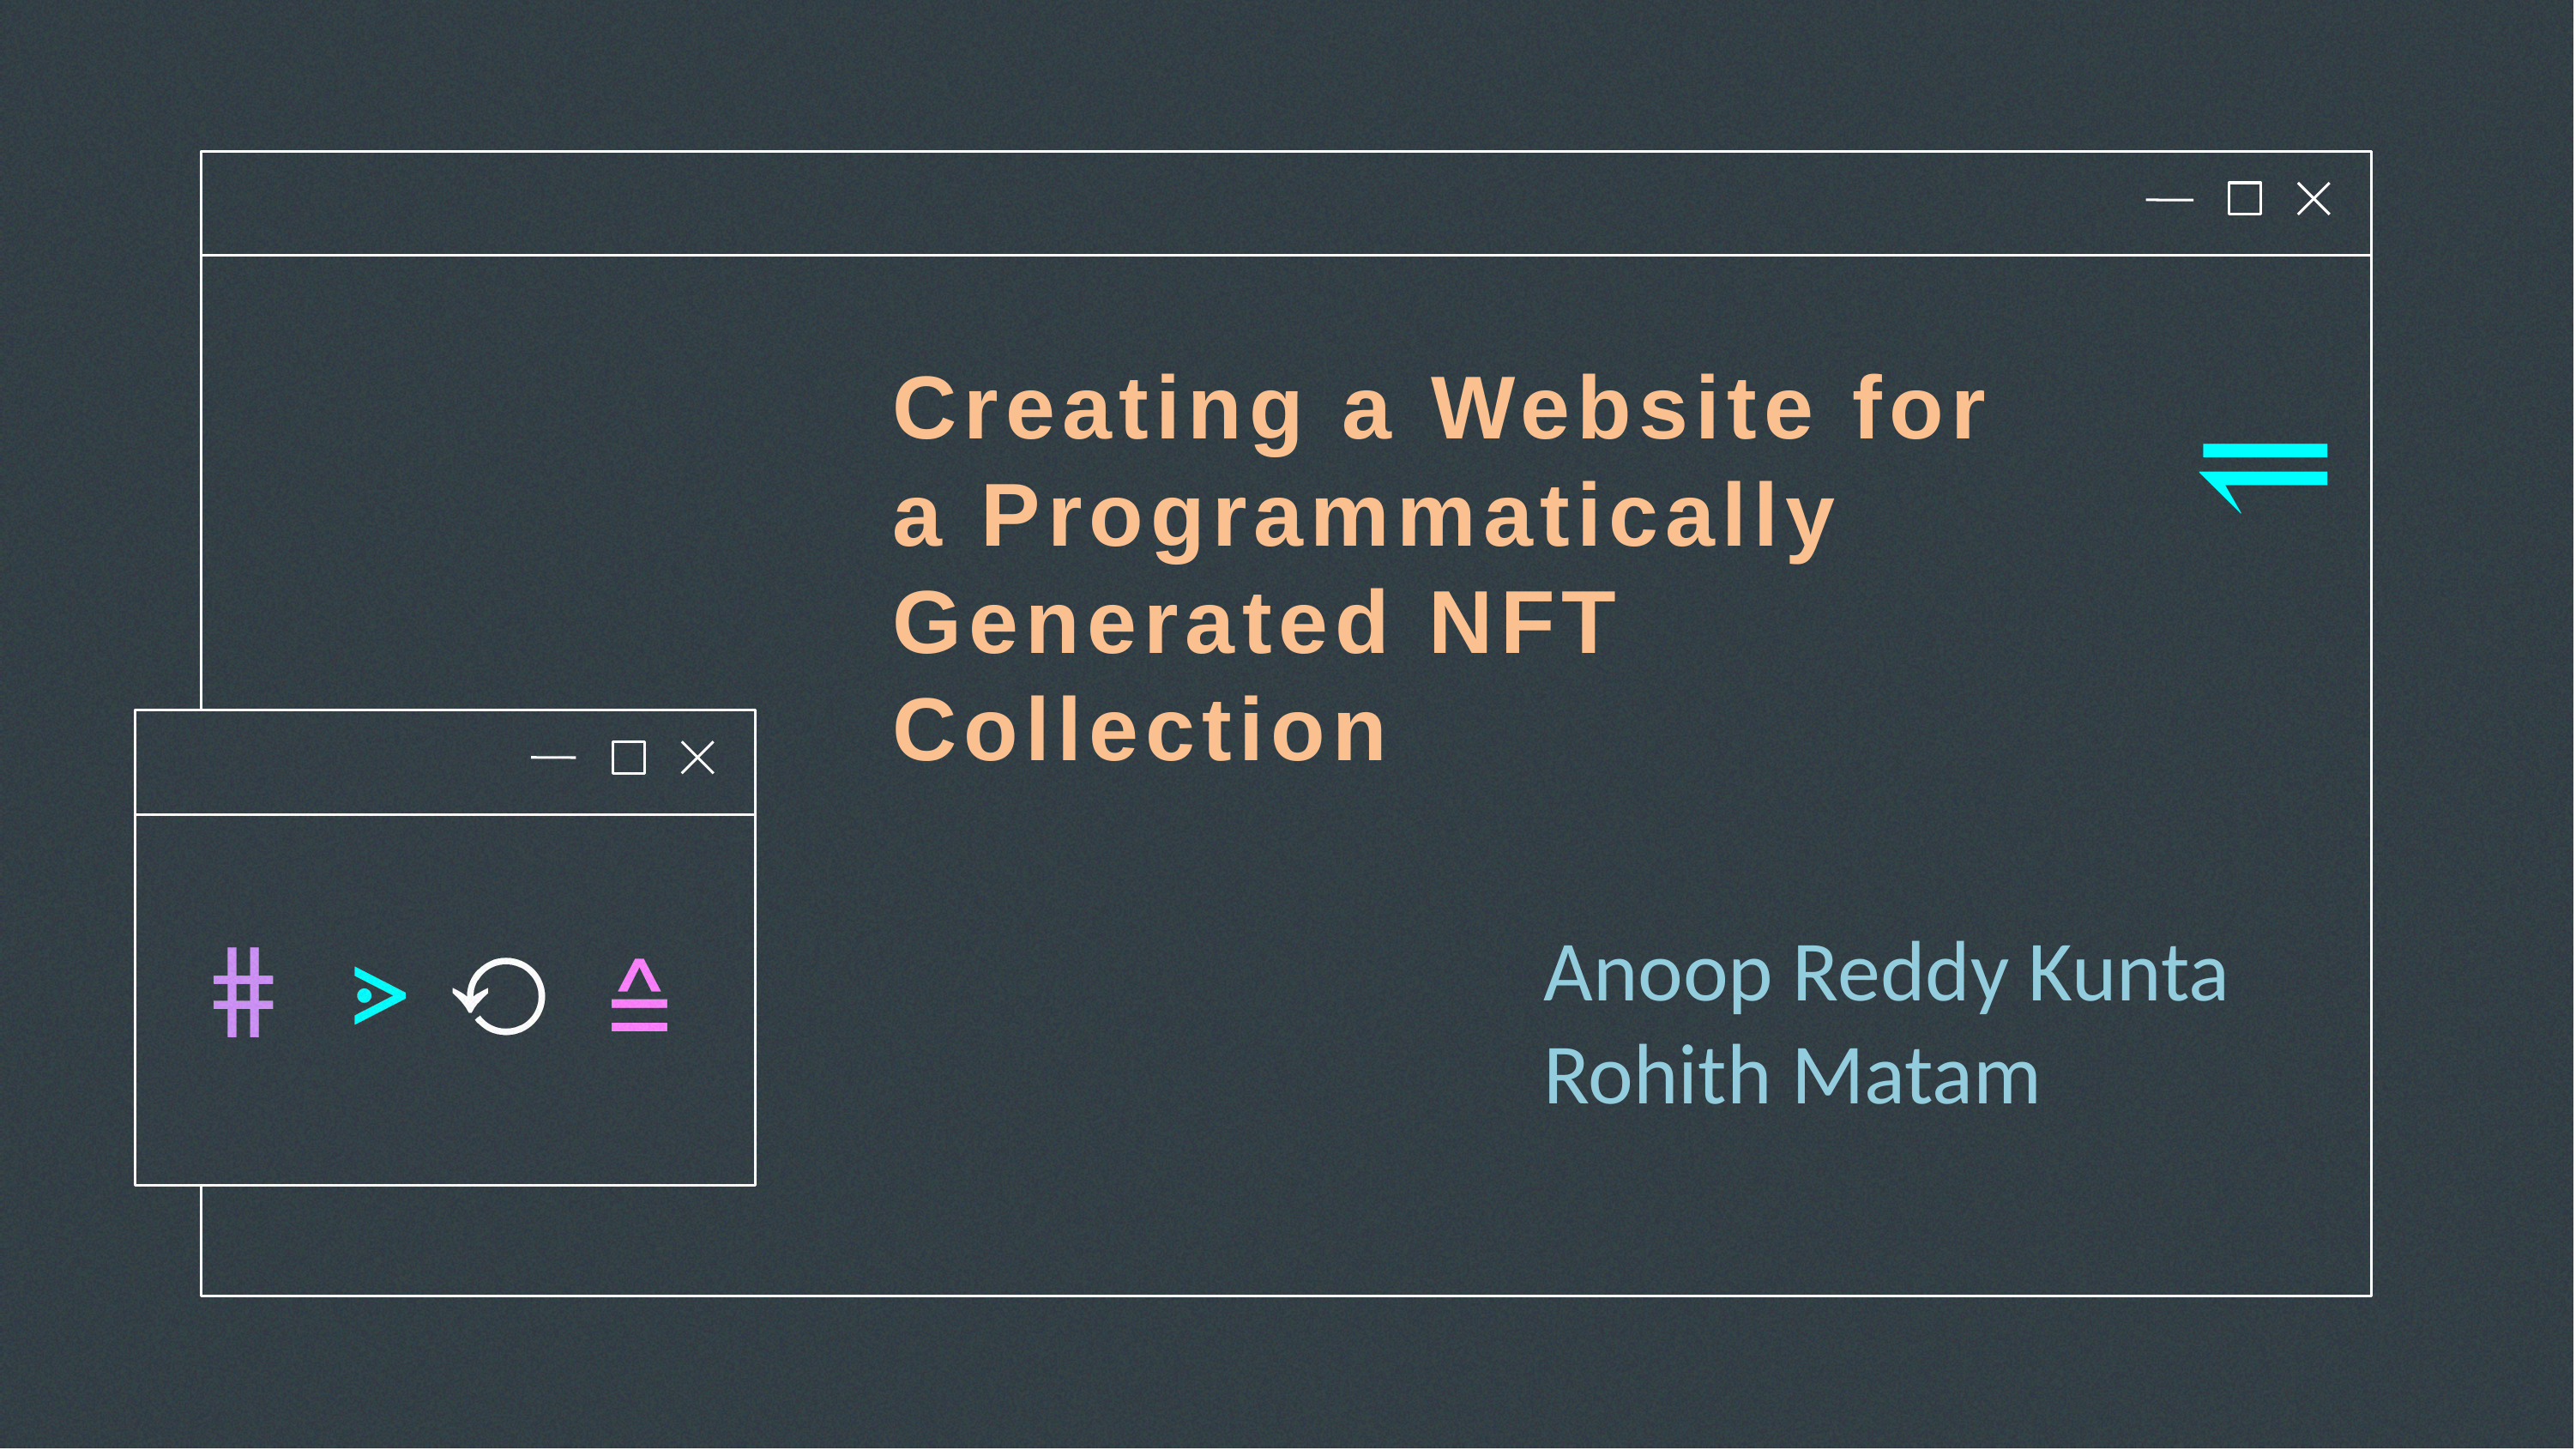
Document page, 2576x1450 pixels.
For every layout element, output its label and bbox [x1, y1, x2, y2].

text_box [133, 708, 758, 1187]
picture [0, 0, 2574, 1448]
text_box [199, 149, 2374, 1298]
